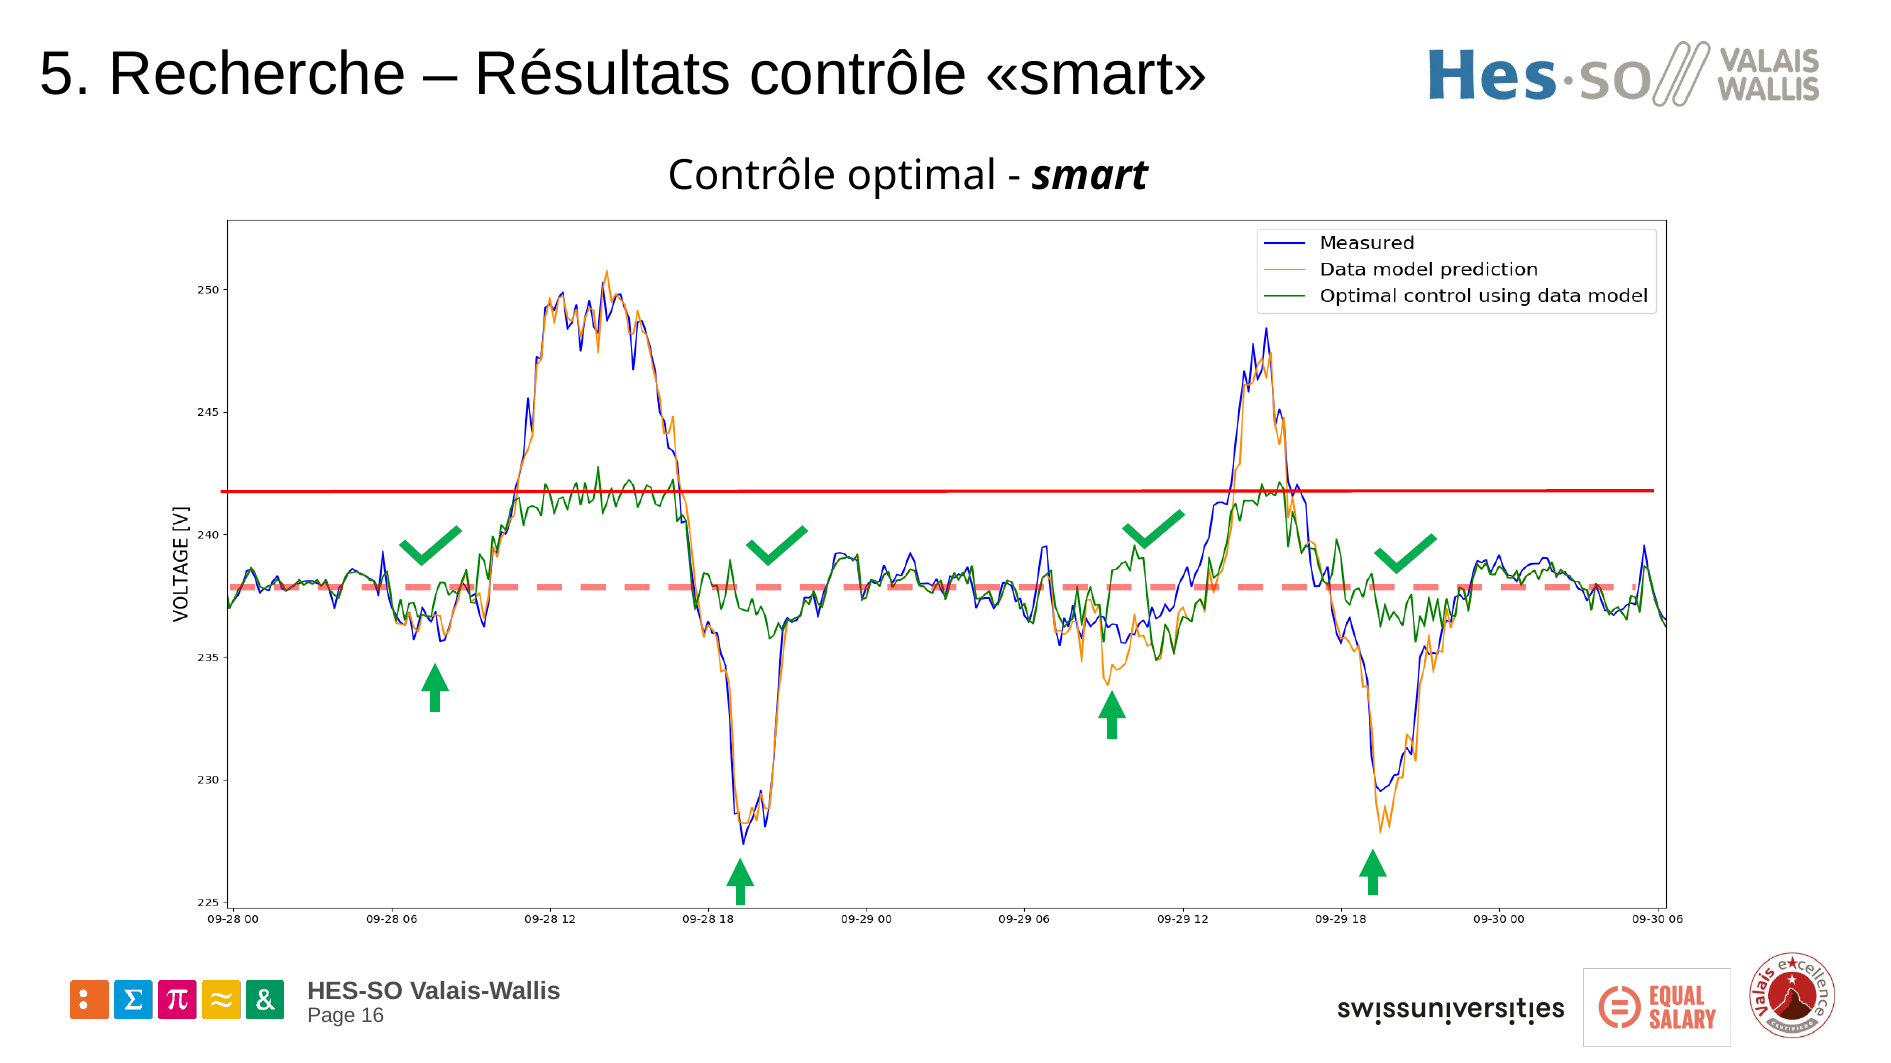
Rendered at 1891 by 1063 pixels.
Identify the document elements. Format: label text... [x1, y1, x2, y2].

text_box 5. Recherche – Résultats contrôle «smart» [25, 25, 1775, 114]
picture [126, 1003, 140, 1009]
picture [1338, 998, 1564, 1025]
picture [126, 990, 141, 1001]
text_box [153, 134, 1690, 939]
picture [1583, 968, 1731, 1047]
picture [1747, 950, 1837, 1040]
picture [1157, 41, 1819, 157]
picture [153, 980, 284, 1019]
picture [70, 980, 114, 1019]
